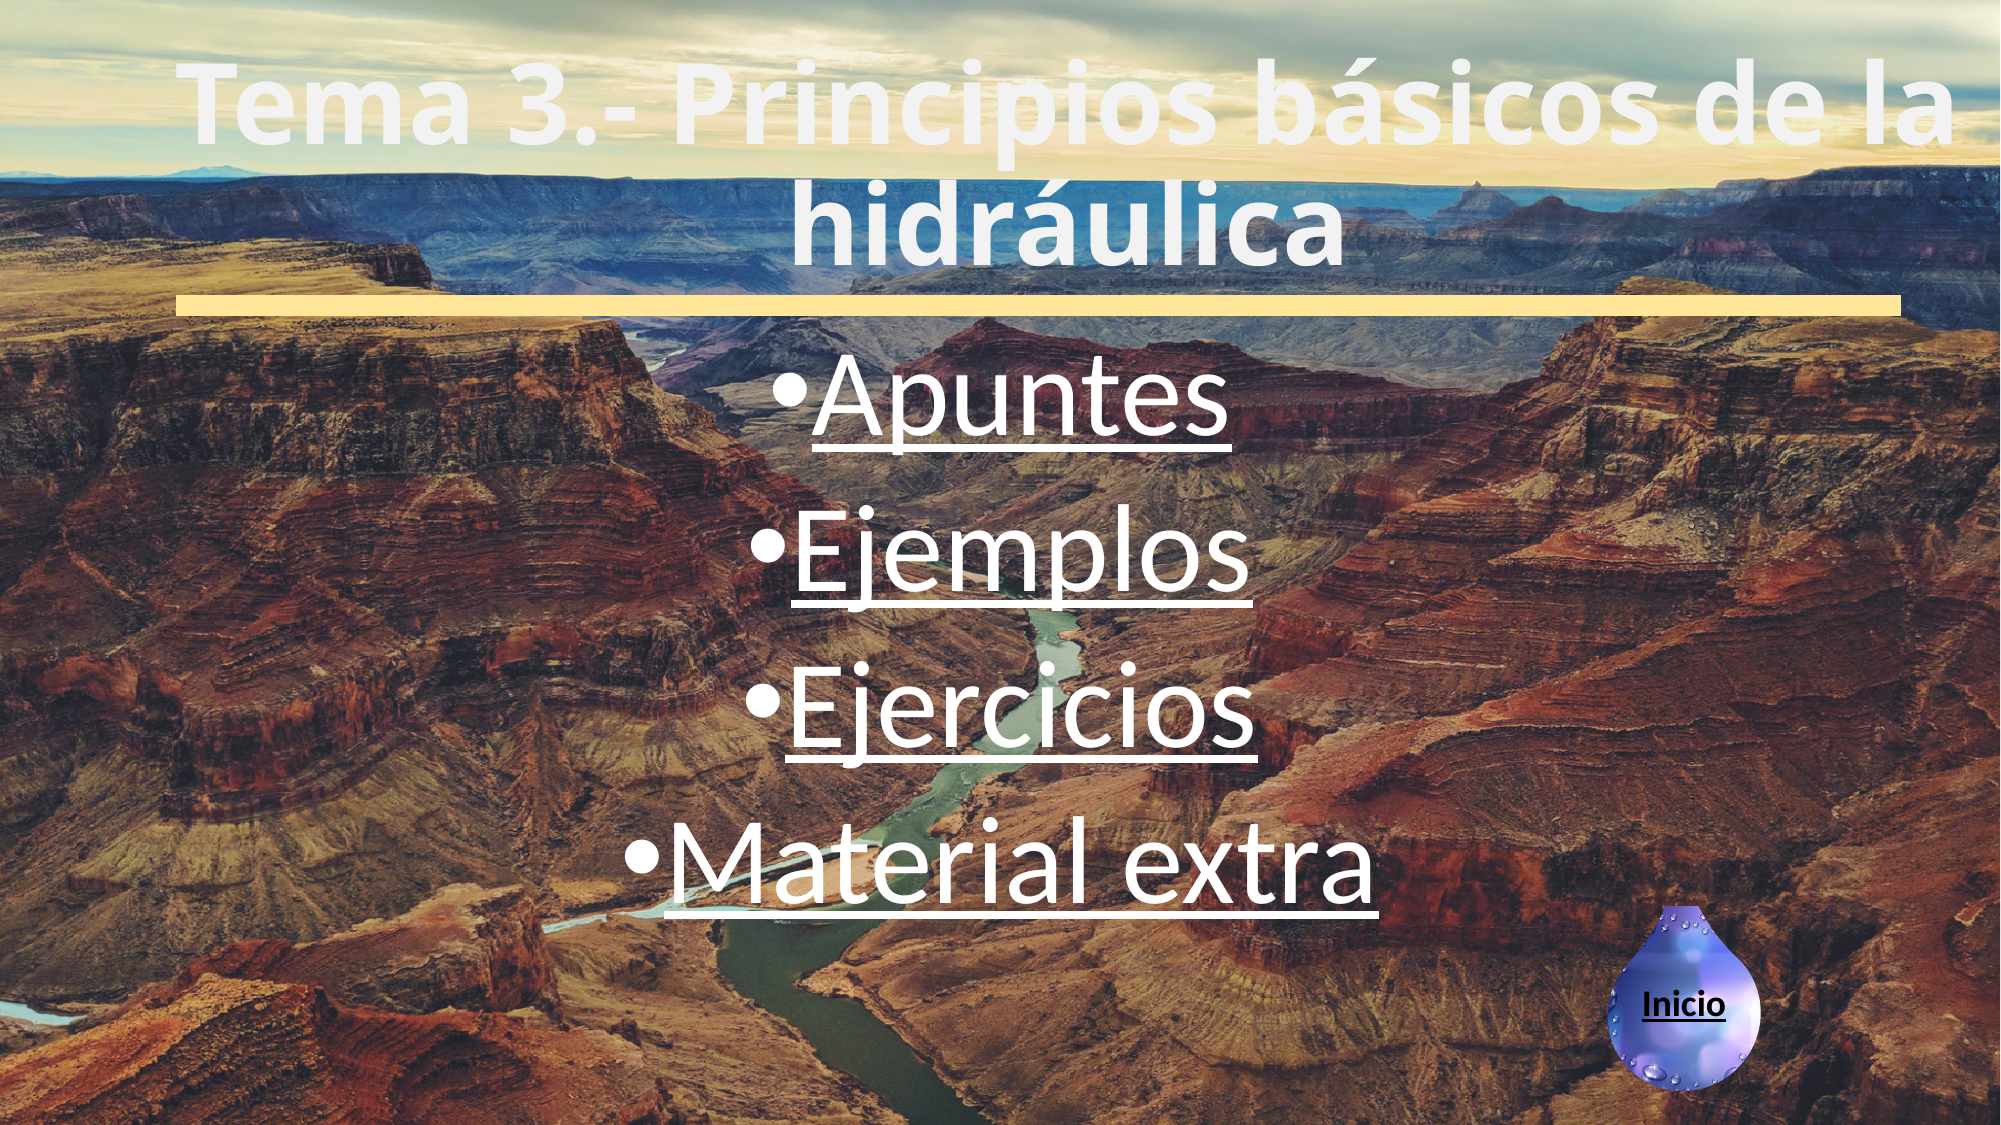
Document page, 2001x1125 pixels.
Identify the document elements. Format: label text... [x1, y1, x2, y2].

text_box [1608, 936, 1760, 1093]
title Tema 3.- Principios básicos de la hidráulica [137, 59, 2000, 278]
picture [0, 0, 2001, 1125]
list Apuntes Ejemplos Ejercicios Material extra [137, 320, 1863, 956]
